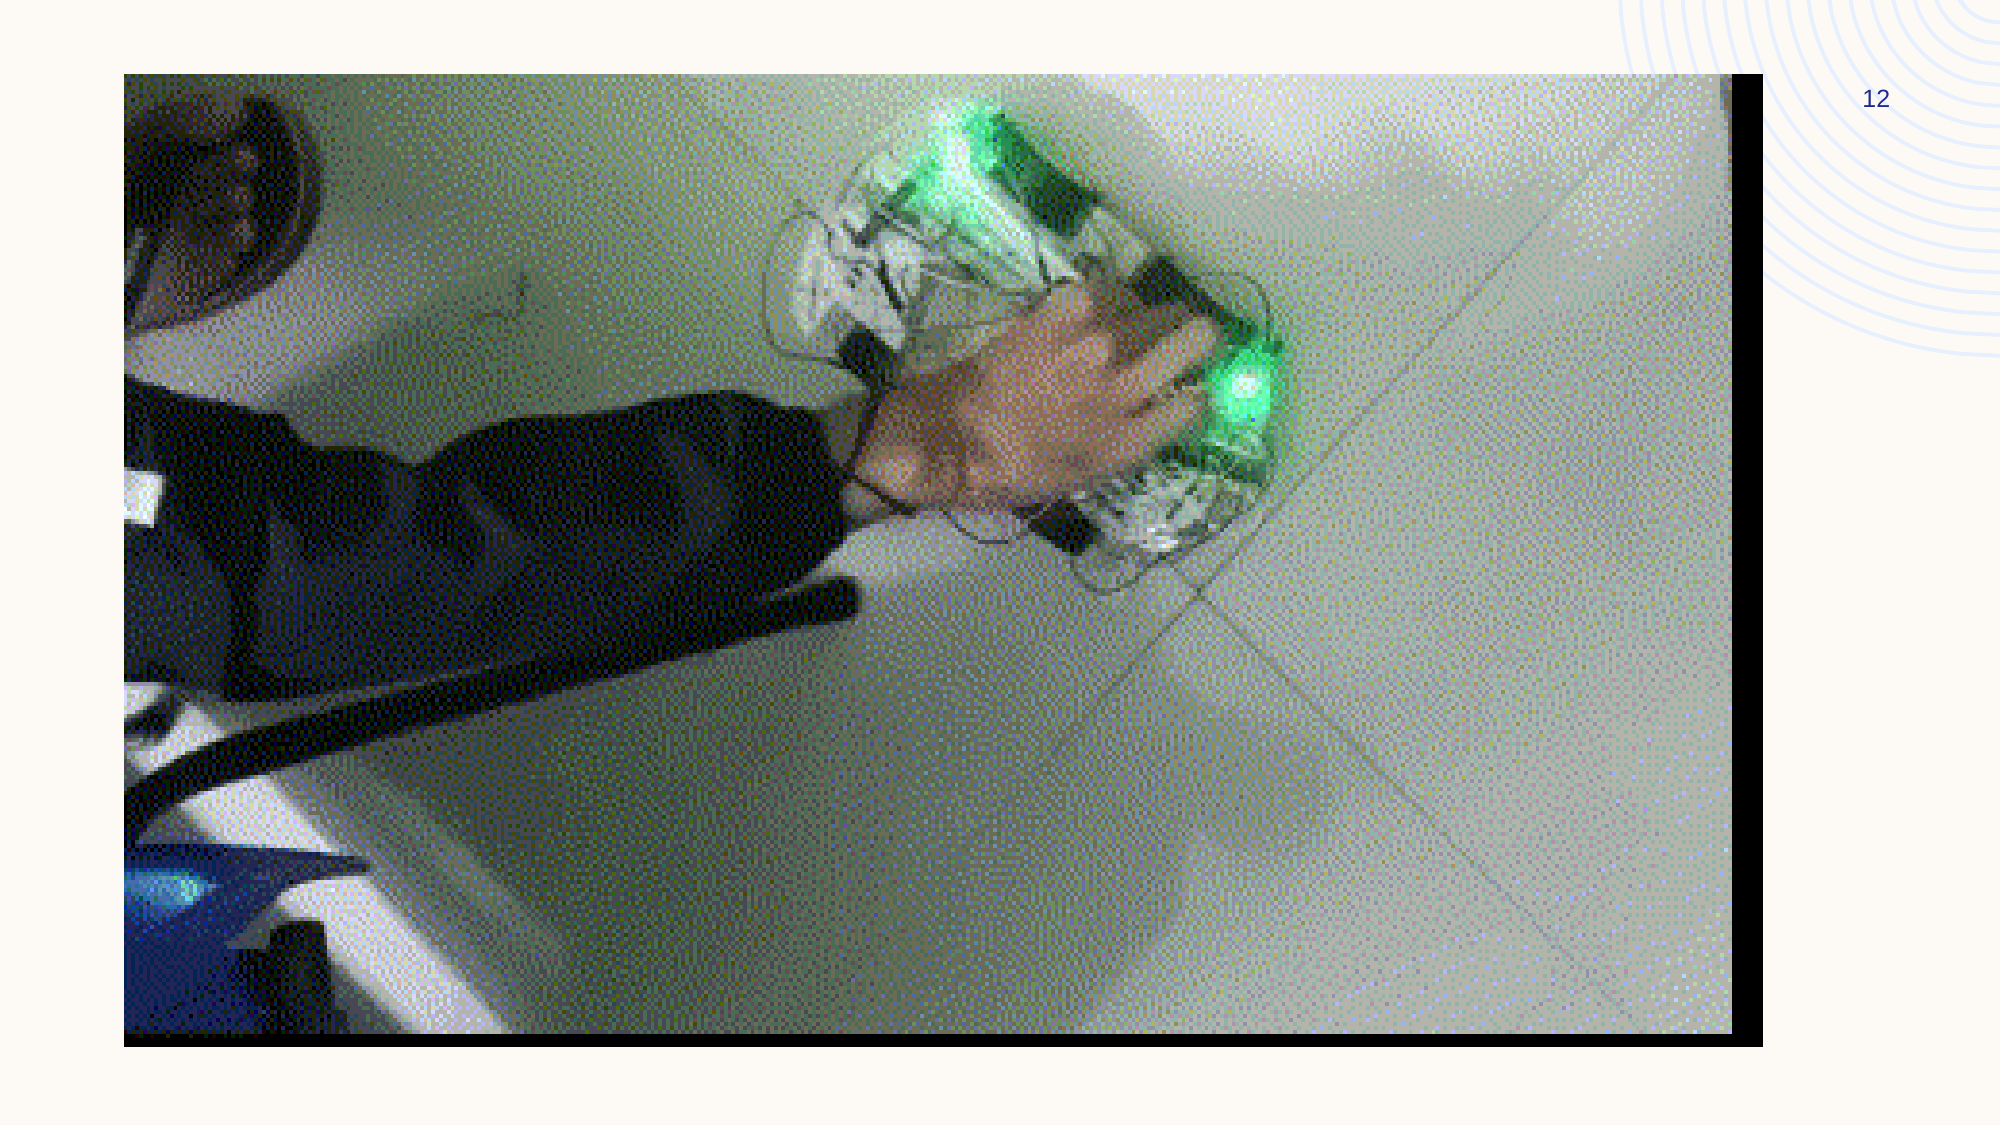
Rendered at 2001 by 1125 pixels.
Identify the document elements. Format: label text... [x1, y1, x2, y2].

slide_number 12 [1795, 75, 1958, 120]
picture [123, 74, 1763, 1047]
